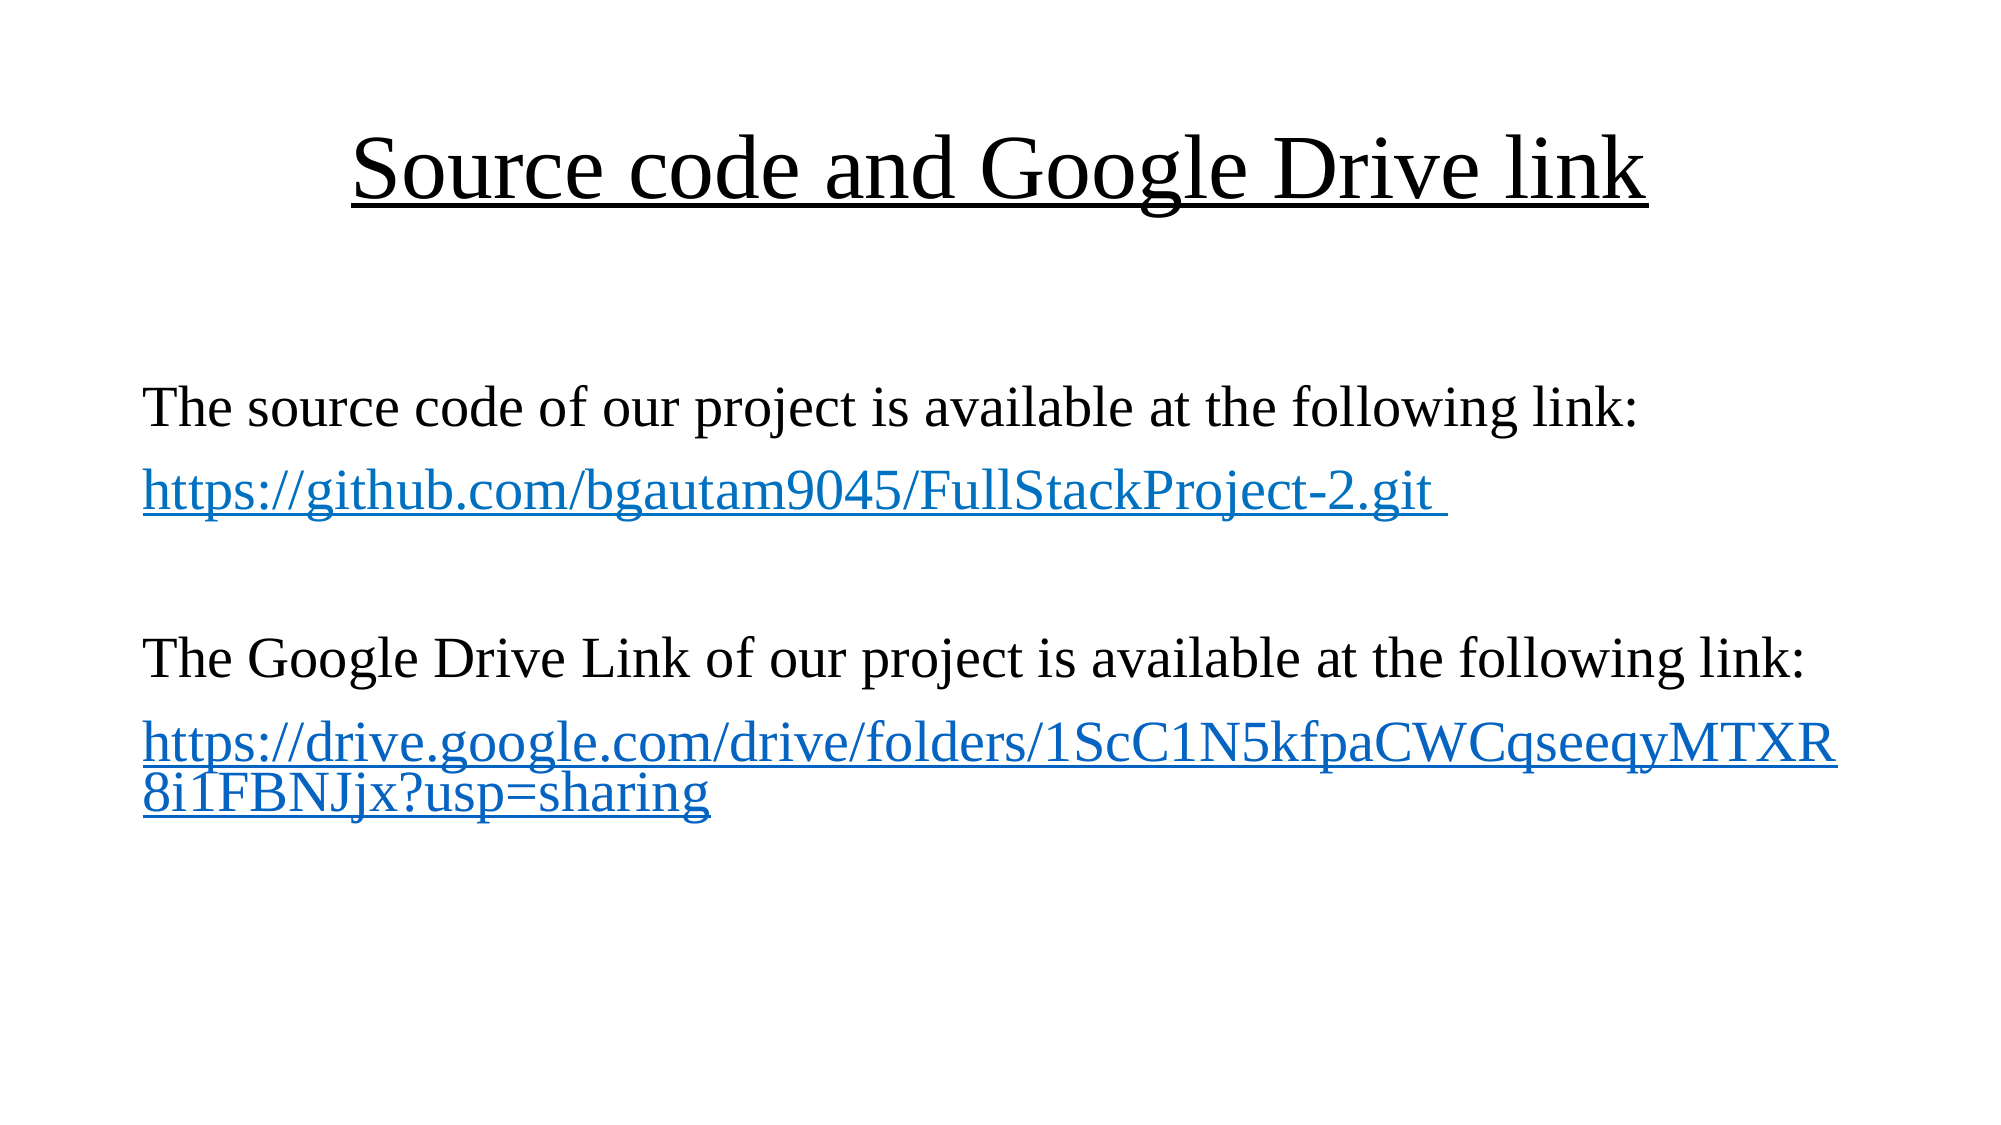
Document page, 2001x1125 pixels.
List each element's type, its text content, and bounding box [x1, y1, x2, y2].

list The source code of our project is available at the following link: https://github.com/bgautam9045/FullStackProject-2.git The Google Drive Link of our project is available at the following link: https://drive.google.com/drive/folders/1ScC1N5kfpaCWCqseeqyMTXR8i1FBNJjx?usp=sharing [127, 277, 1853, 992]
title Source code and Google Drive link [137, 59, 1863, 278]
